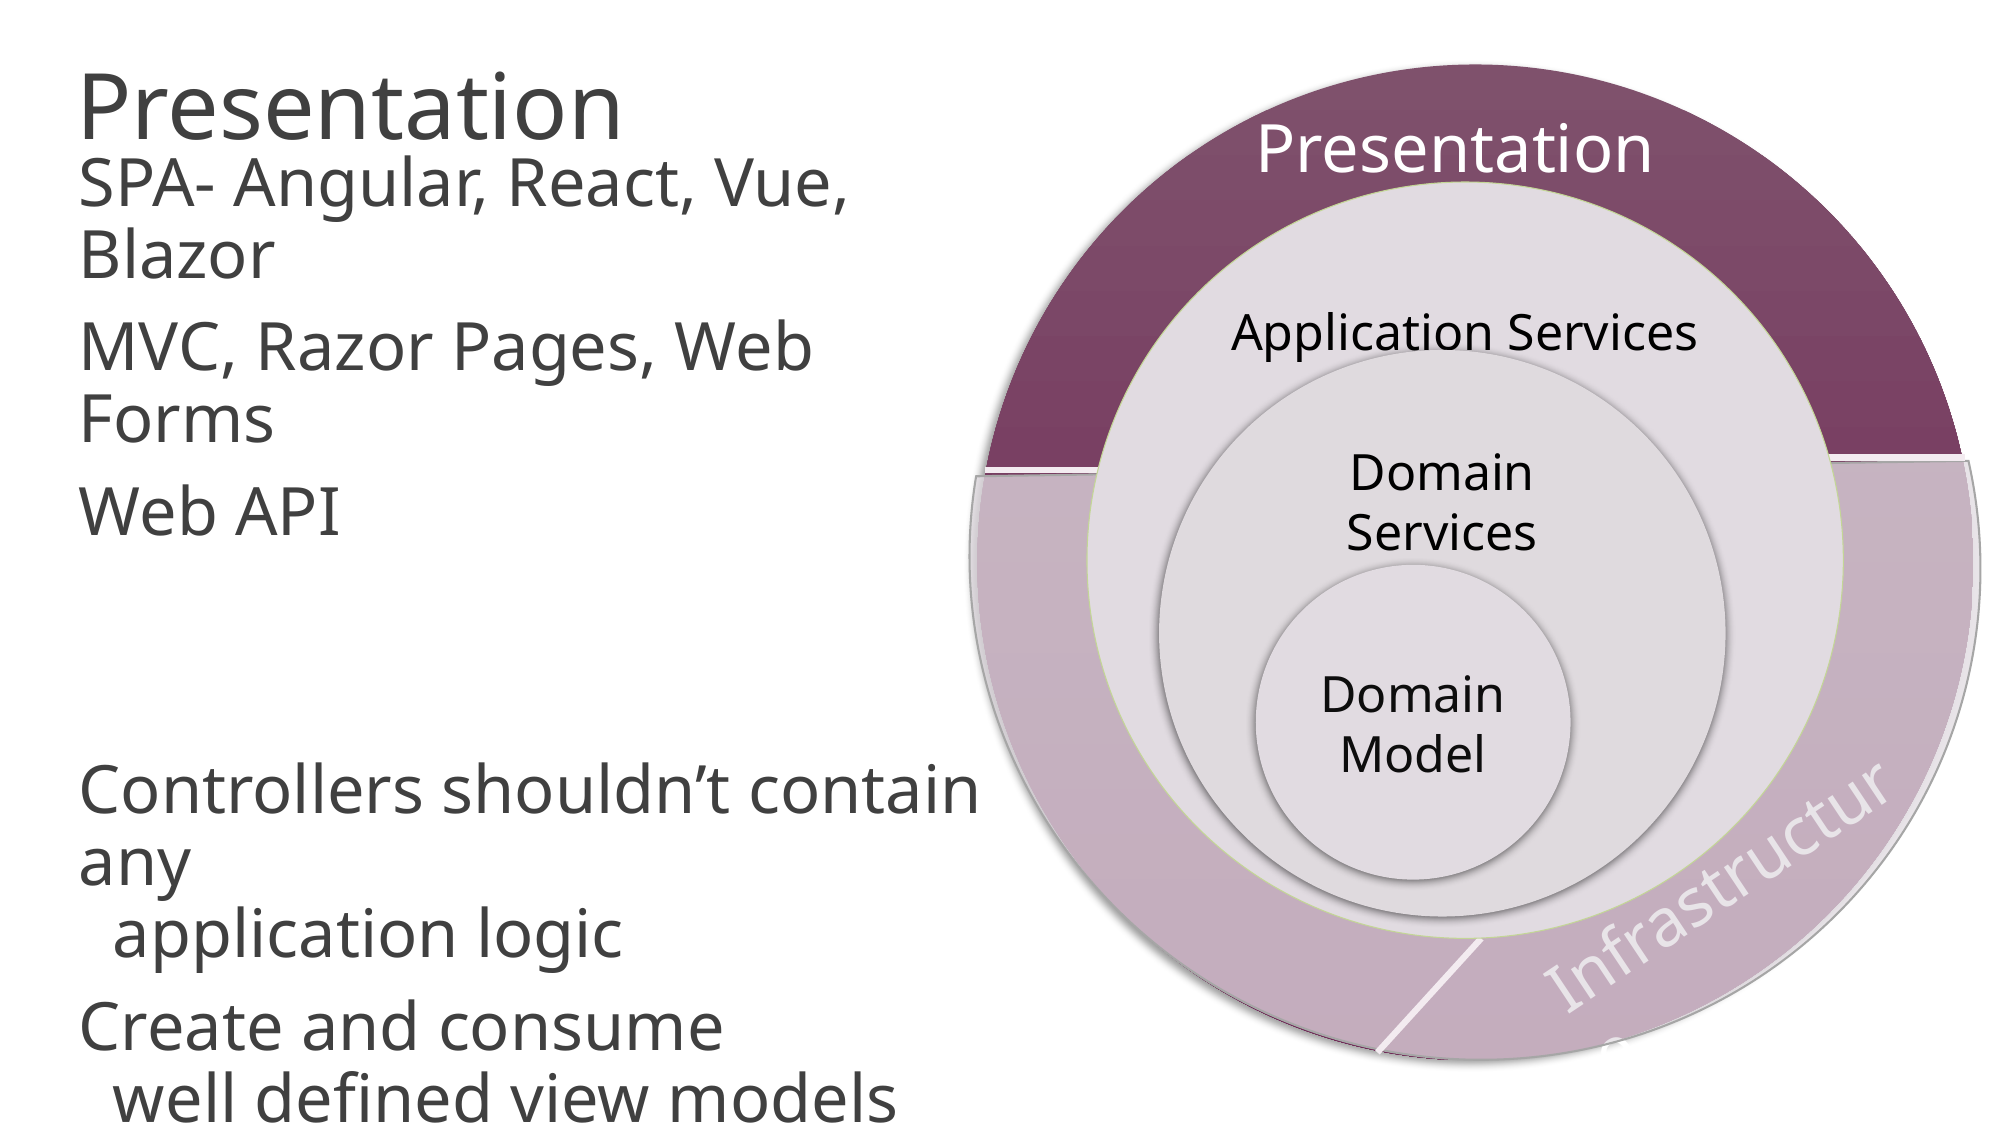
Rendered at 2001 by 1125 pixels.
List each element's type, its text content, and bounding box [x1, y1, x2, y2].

text_box Domain Services [1159, 349, 1726, 917]
list SPA- Angular, React, Vue, Blazor MVC, Razor Pages, Web Forms Web API Controllers shouldn’t contain any application logic Create and consume well defined view models [54, 237, 1019, 1049]
text_box Application Services [1086, 194, 1844, 939]
text_box [1566, 116, 1962, 454]
text_box Presentation [1240, 98, 1697, 194]
list Presentation [52, 45, 1934, 176]
text_box Domain Model [1255, 564, 1571, 880]
text_box [1391, 459, 1982, 1061]
text_box Infrastructure [1575, 773, 1991, 1108]
text_box [986, 123, 1364, 467]
text_box [968, 473, 1427, 1050]
text_box [1295, 64, 1656, 98]
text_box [1377, 938, 1482, 1053]
